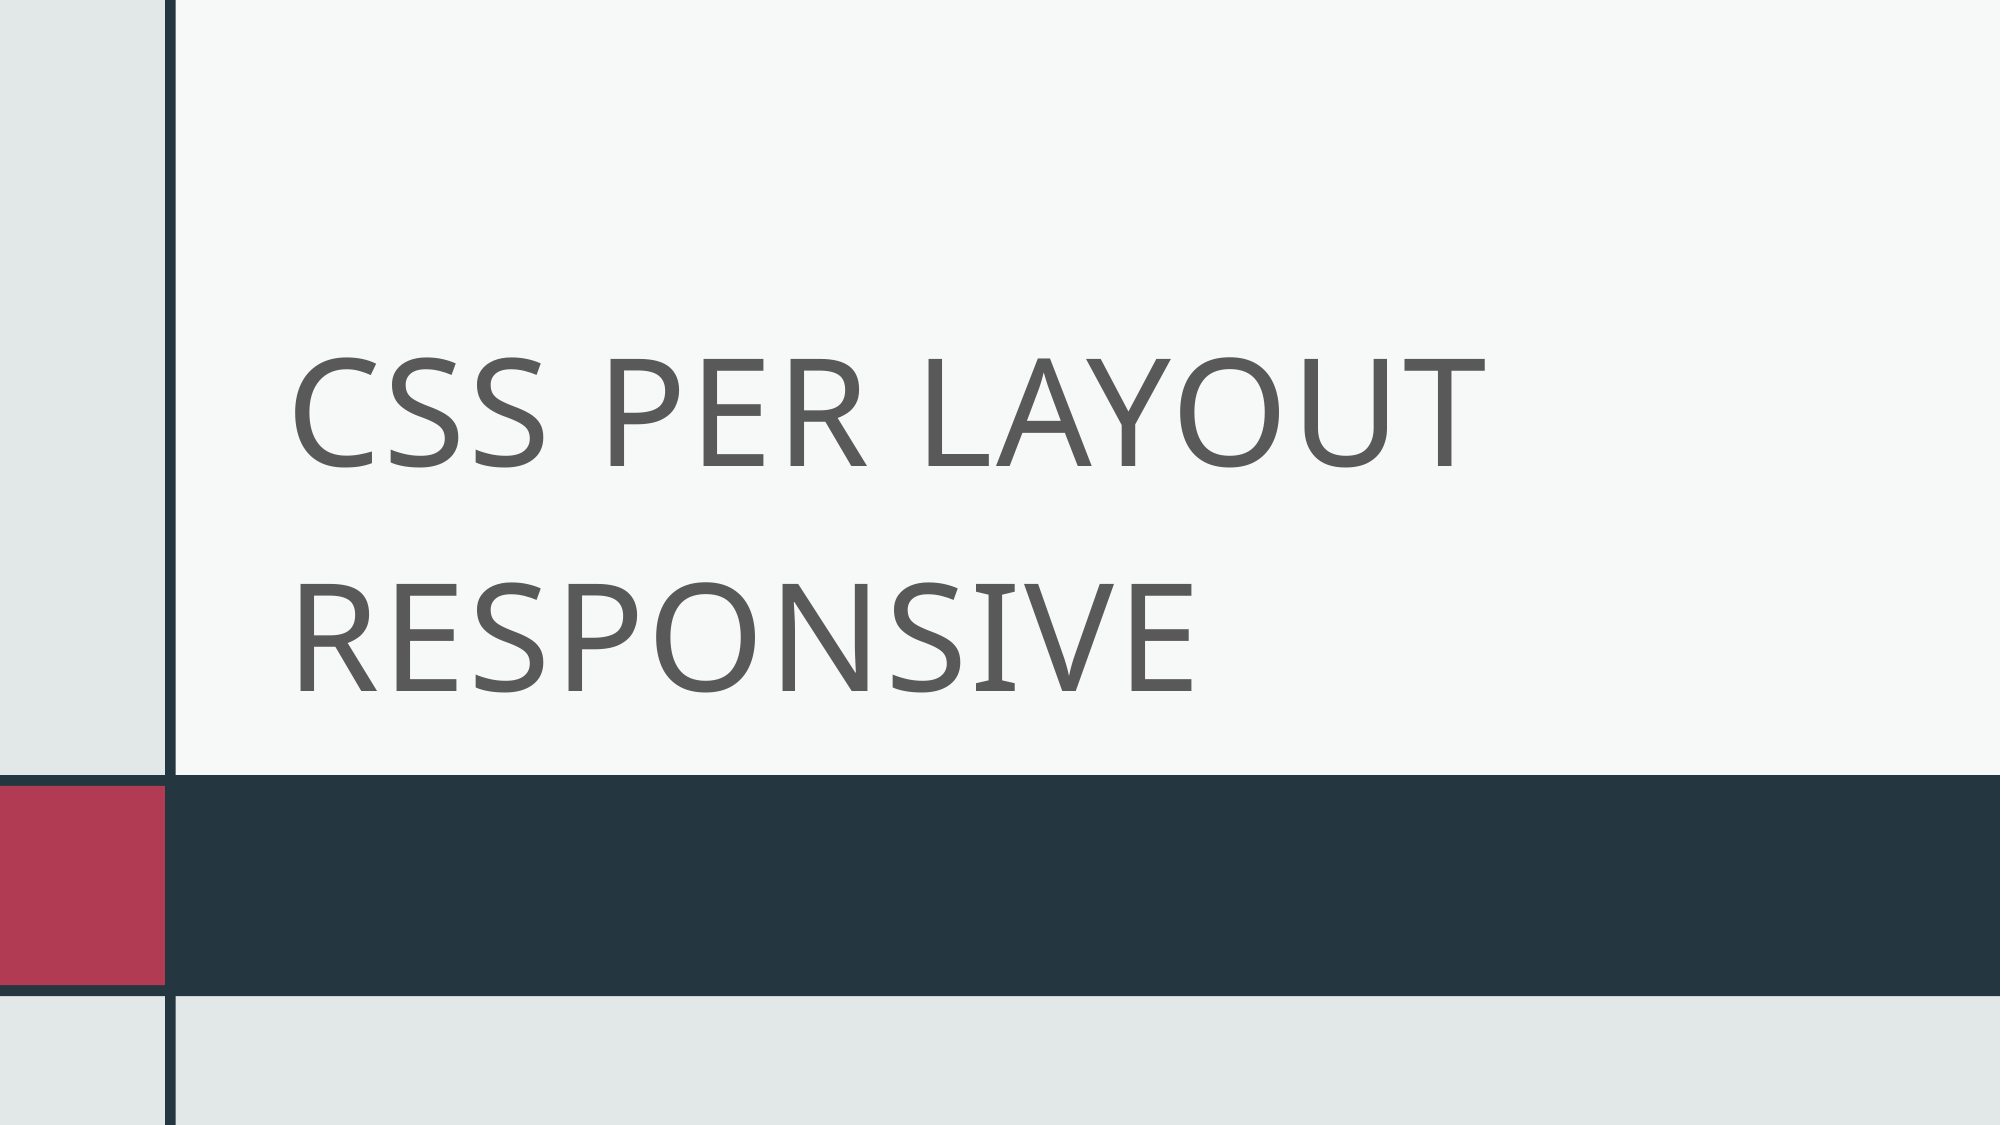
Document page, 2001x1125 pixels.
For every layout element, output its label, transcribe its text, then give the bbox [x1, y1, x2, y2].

text_box [0, 774, 164, 785]
text_box [164, 0, 177, 1125]
text_box [177, 0, 2000, 774]
text_box [0, 0, 164, 774]
title CSS PER LAYOUT RESPONSIVE [268, 97, 1711, 737]
text_box [177, 774, 2000, 997]
text_box [0, 986, 164, 997]
text_box [0, 997, 164, 1125]
text_box [0, 785, 164, 986]
text_box [177, 997, 2000, 1125]
